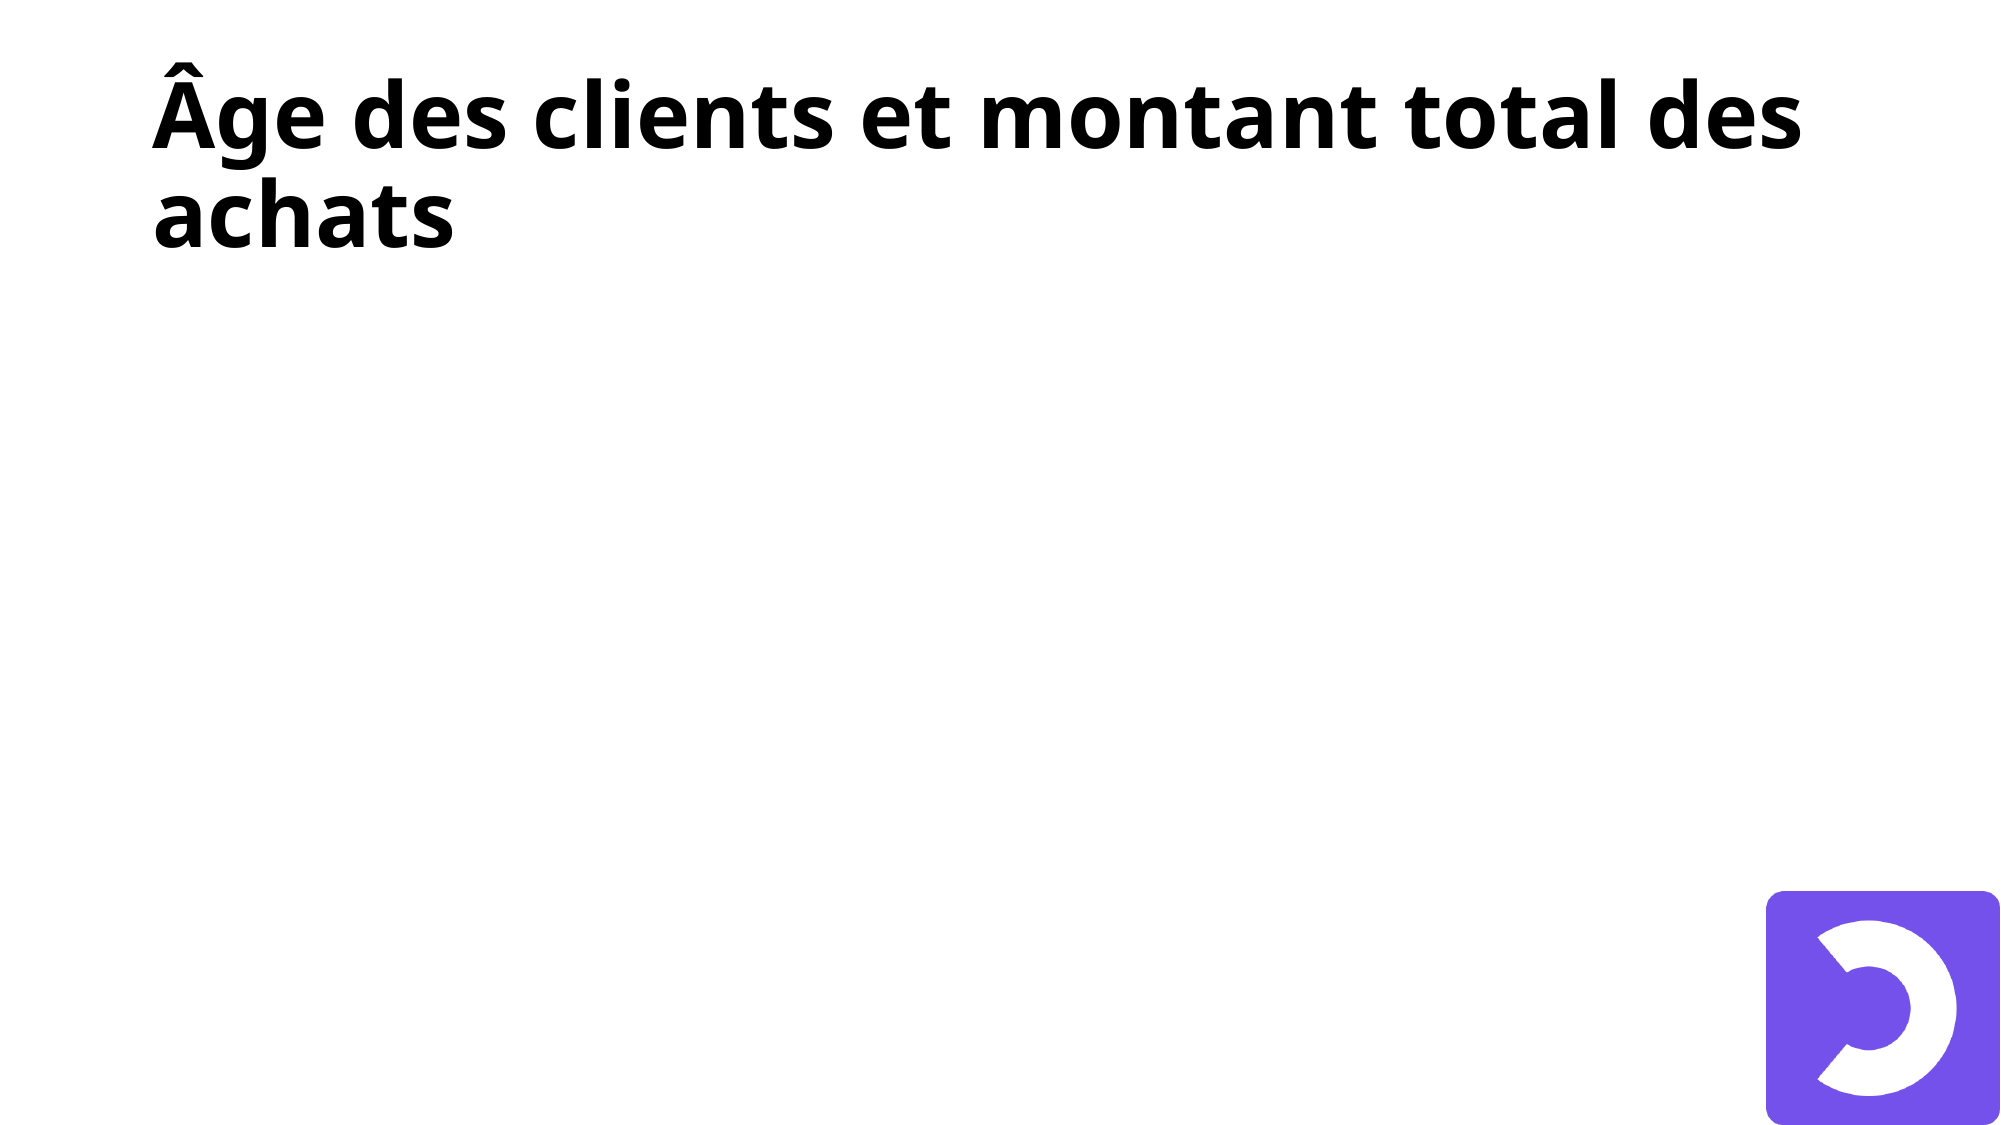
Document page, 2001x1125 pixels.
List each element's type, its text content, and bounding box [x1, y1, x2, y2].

picture [1766, 891, 2000, 1125]
title Âge des clients et montant total des achats [137, 59, 1863, 278]
